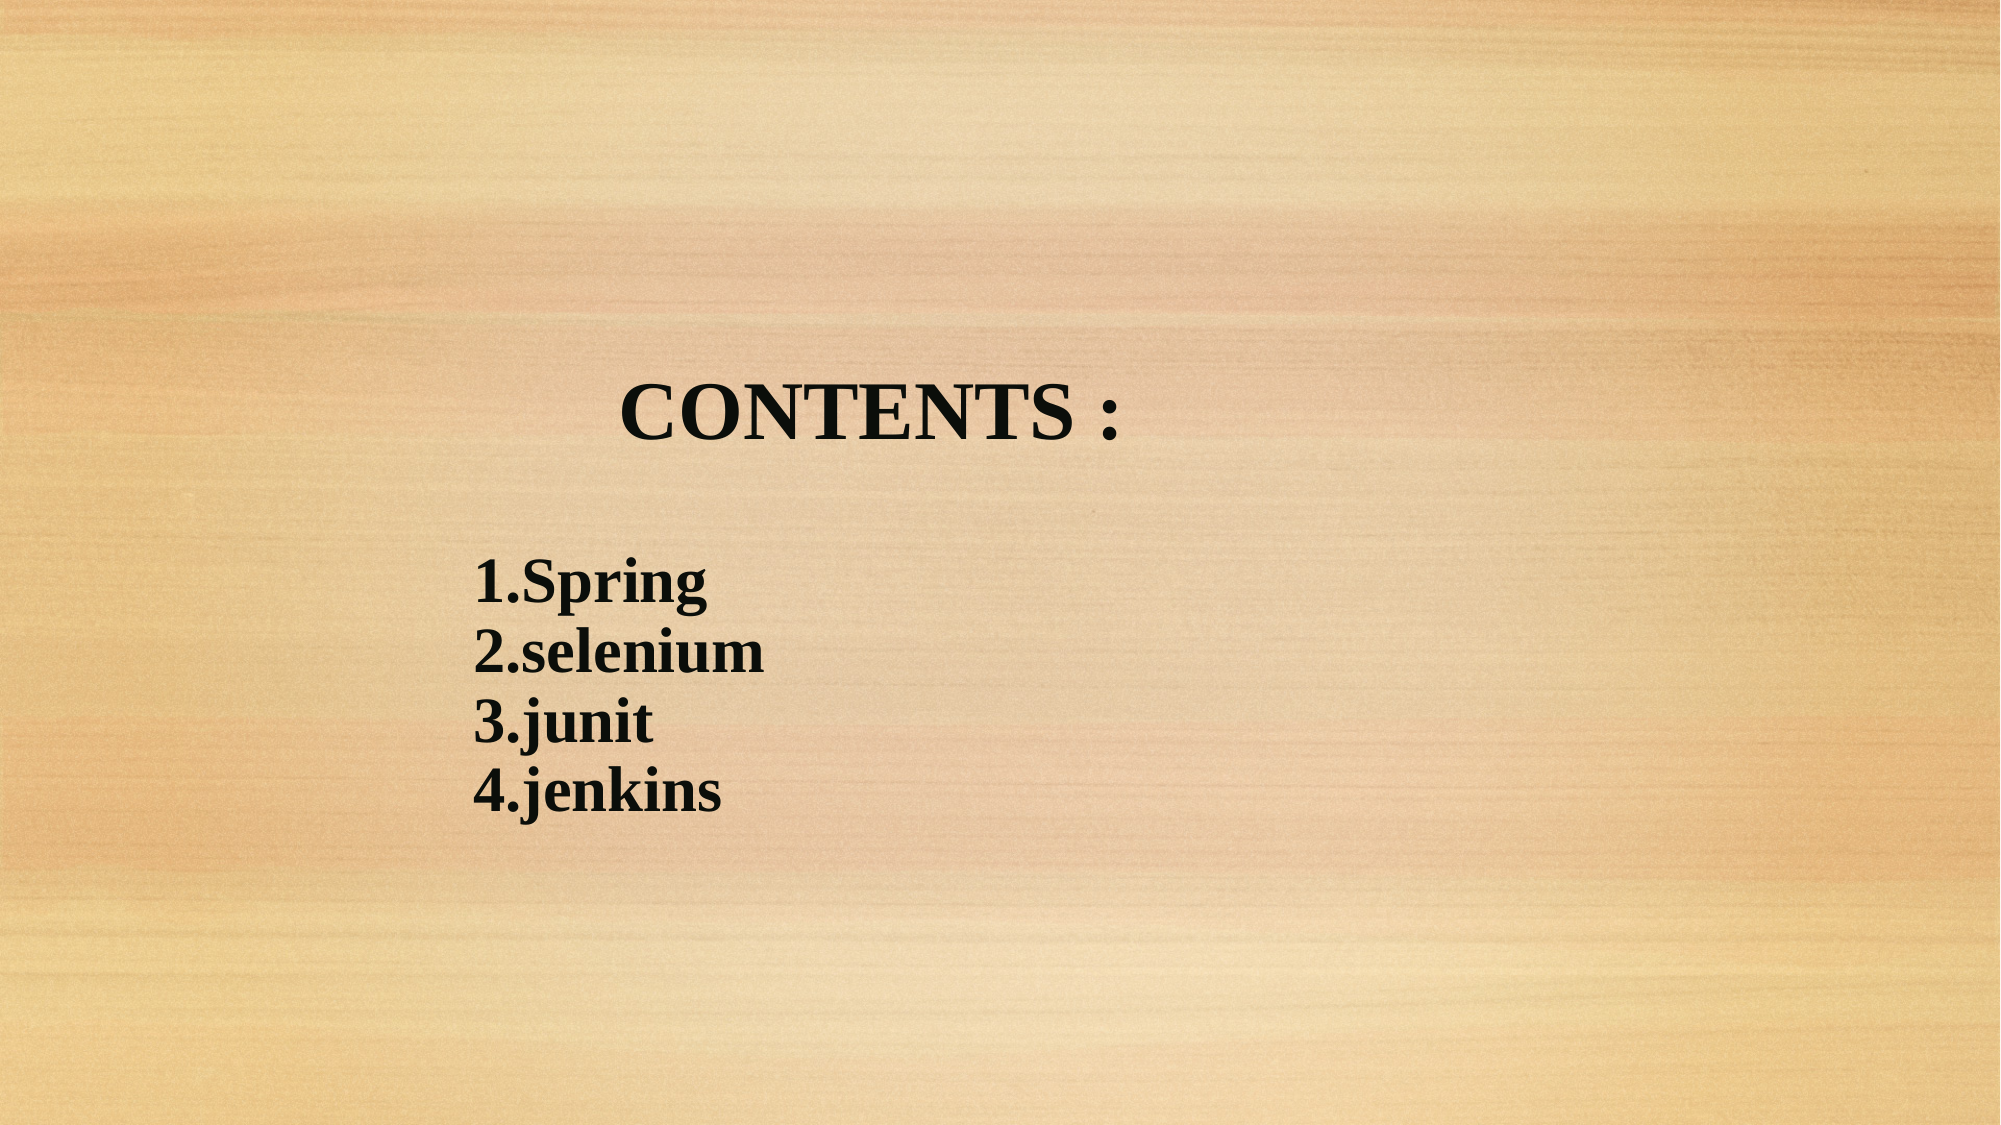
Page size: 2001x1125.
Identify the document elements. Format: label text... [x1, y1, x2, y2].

title CONTENTS : 1.Spring 2.selenium 3.junit 4.jenkins [458, 308, 1487, 834]
picture [0, 0, 2001, 1125]
